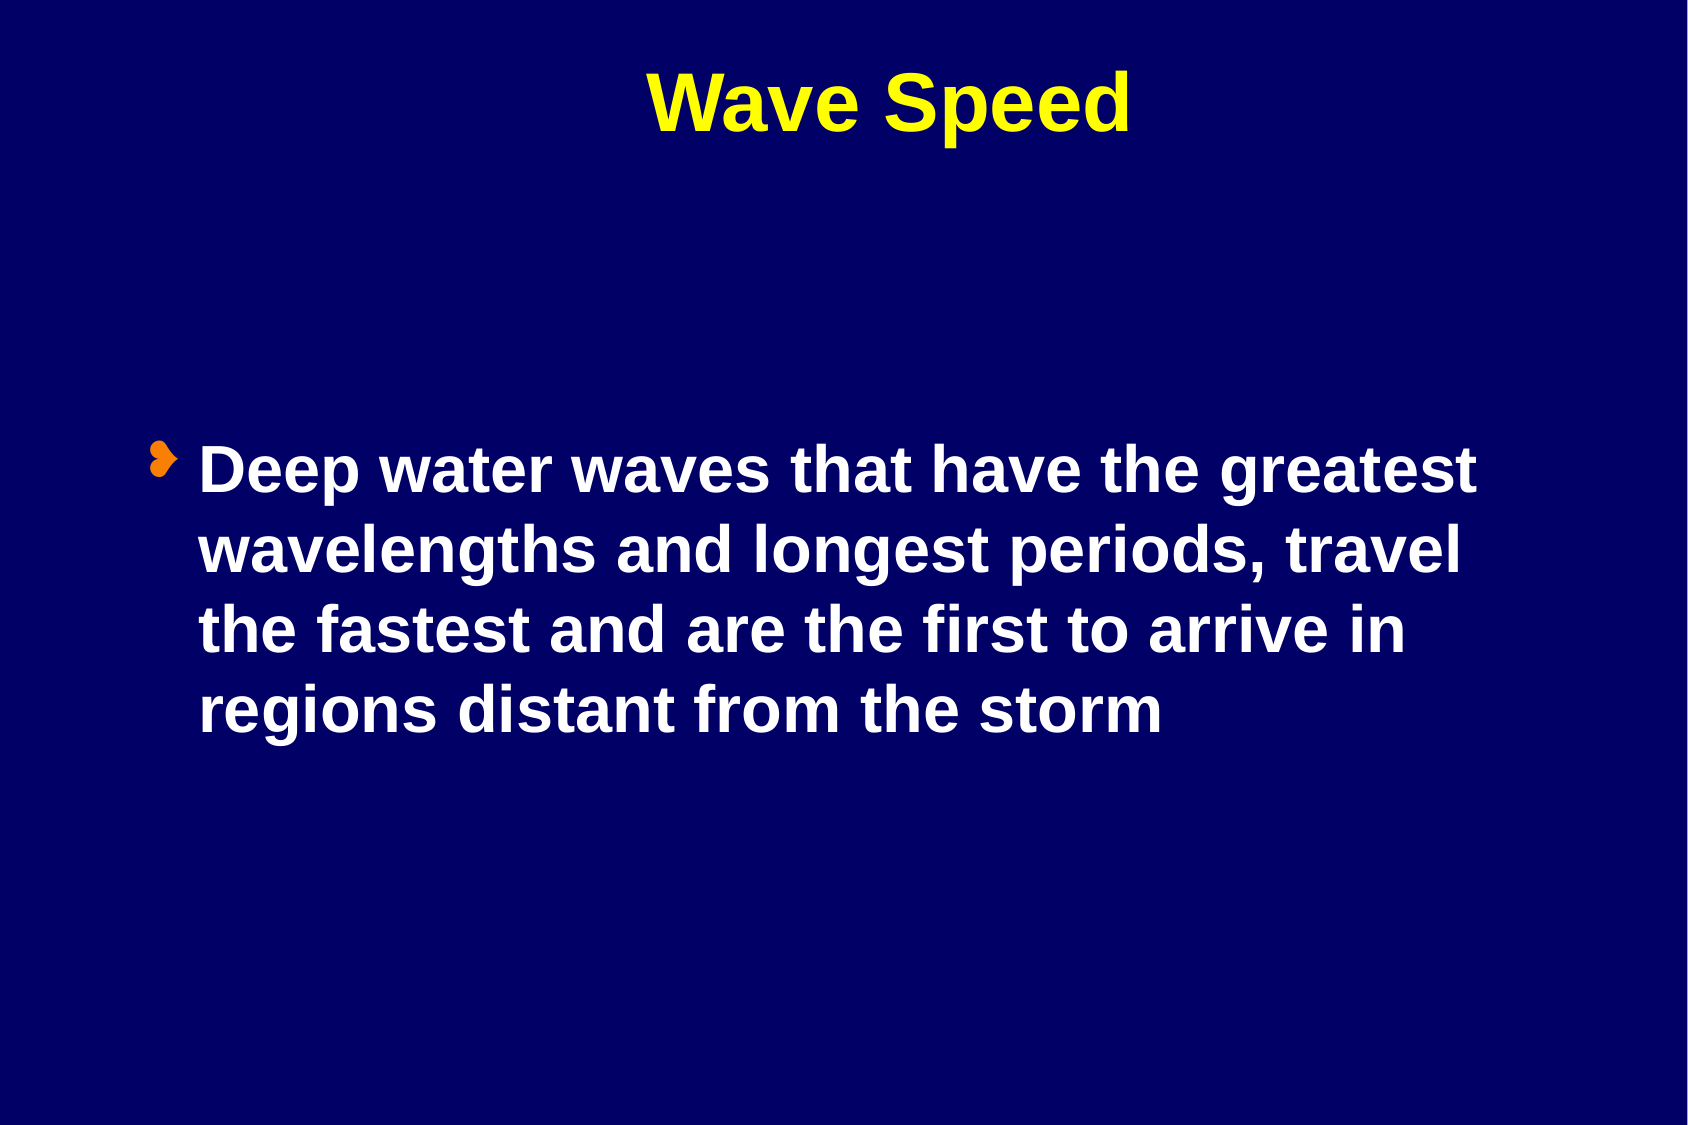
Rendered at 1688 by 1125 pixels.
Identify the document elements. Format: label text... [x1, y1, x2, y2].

list Deep water waves that have the greatest wavelengths and longest periods, travel the fastest and are the first to arrive in regions distant from the storm [126, 323, 1565, 1000]
title Wave Speed [146, 54, 1634, 243]
